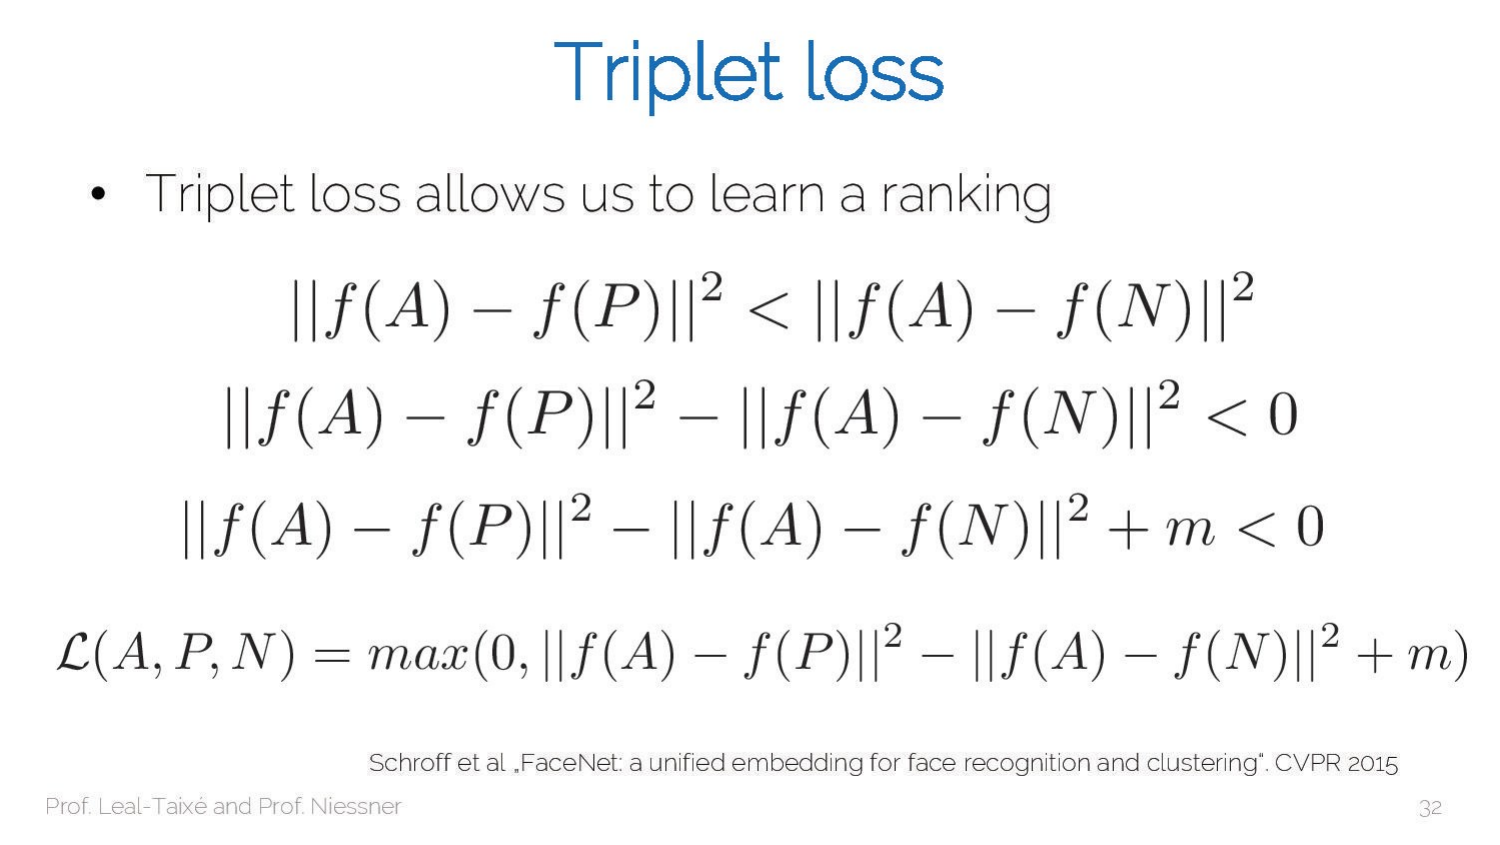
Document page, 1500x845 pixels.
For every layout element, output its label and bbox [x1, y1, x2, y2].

text_box [0, 0, 1500, 844]
